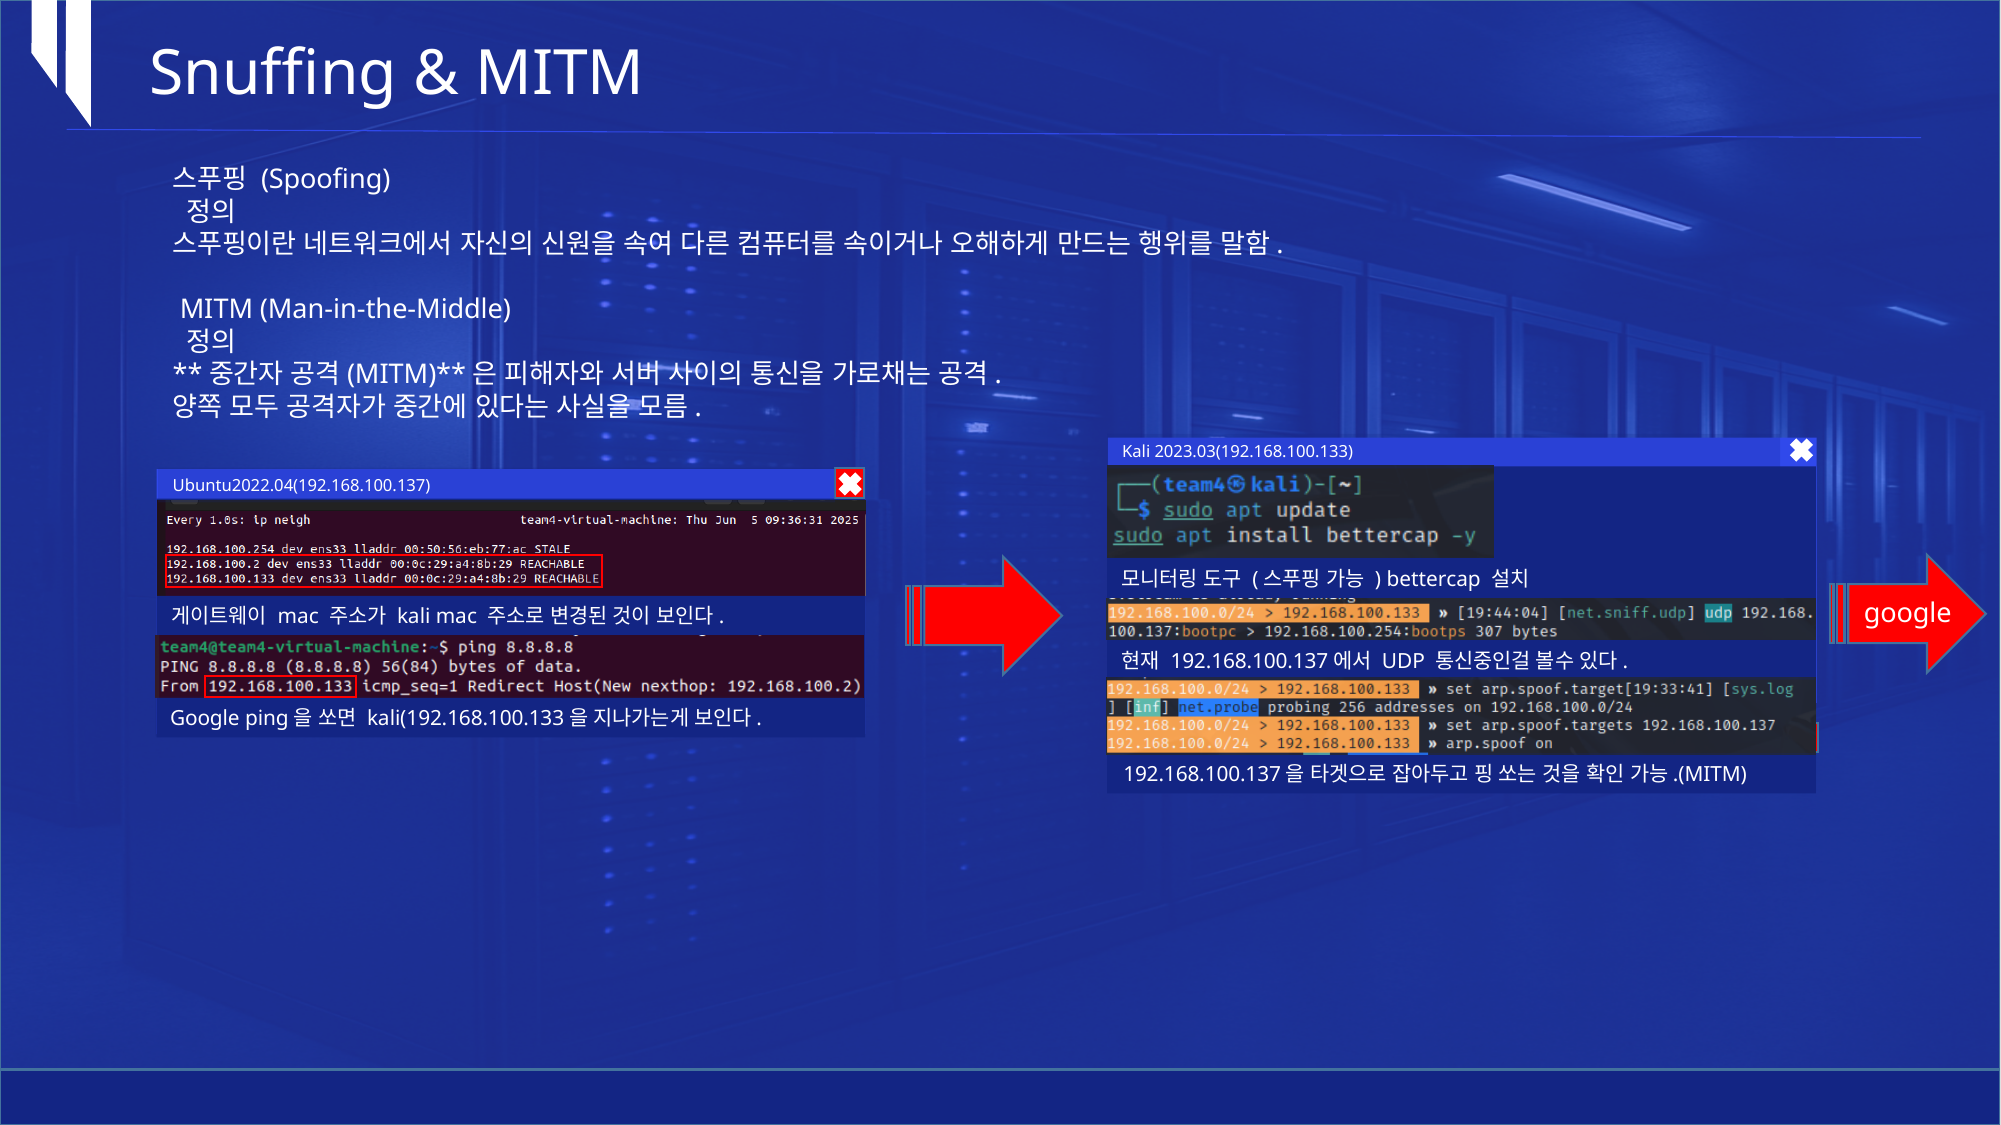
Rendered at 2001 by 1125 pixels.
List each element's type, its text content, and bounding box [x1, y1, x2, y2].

text_box [912, 585, 922, 646]
text_box 현재 192.168.100.137에서 UDP 통신중인걸 볼수 있다. [1107, 640, 1815, 677]
text_box [1967, 593, 1988, 635]
text_box Ubuntu2022.04(192.168.100.137) [158, 467, 836, 500]
text_box [1789, 438, 1814, 462]
text_box [156, 596, 866, 738]
picture [1106, 598, 1816, 640]
text_box [923, 554, 1064, 678]
text_box [838, 472, 862, 496]
text_box [1829, 583, 1835, 644]
text_box [65, 0, 91, 128]
text_box [836, 467, 865, 499]
text_box 모니터링 도구 (스푸핑 가능 ) bettercap 설치 [1107, 557, 1815, 598]
text_box [905, 585, 911, 646]
picture [1107, 465, 1494, 558]
text_box Snuffing & MITM [134, 24, 965, 115]
text_box [31, 0, 57, 88]
text_box google [1848, 587, 1967, 636]
picture [1106, 677, 1816, 755]
text_box [1494, 465, 1817, 722]
text_box Google ping을 쏘면 kali(192.168.100.133을 지나가는게 보인다. [155, 698, 863, 737]
text_box [1836, 583, 1846, 644]
text_box [0, 1069, 2000, 1125]
text_box 스푸핑 (Spoofing) 정의 스푸핑이란 네트워크에서 자신의 신원을 속여 다른 컴퓨터를 속이거나 오해하게 만드는 행위를 말함. MITM (Man-in-the-Middle) 정의 **중간자 공격(MITM)**은 피해자와 서버 사이의 통신을 가로채는 공격. 양쪽 모두 공격자가 중간에 있다는 사실을 모름. [157, 154, 1802, 430]
text_box 192.168.100.137을 타겟으로 잡아두고 핑 쏘는 것을 확인 가능.(MITM) [1108, 753, 1817, 793]
picture [157, 500, 866, 596]
text_box [1847, 552, 1966, 676]
text_box [1781, 437, 1818, 704]
picture [155, 635, 864, 698]
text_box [66, 129, 1922, 138]
text_box Kali 2023.03(192.168.100.133) [1107, 433, 1781, 469]
text_box [0, 0, 2000, 1069]
text_box 게이트웨이 mac 주소가 kali mac 주소로 변경된 것이 보인다. [157, 596, 865, 636]
